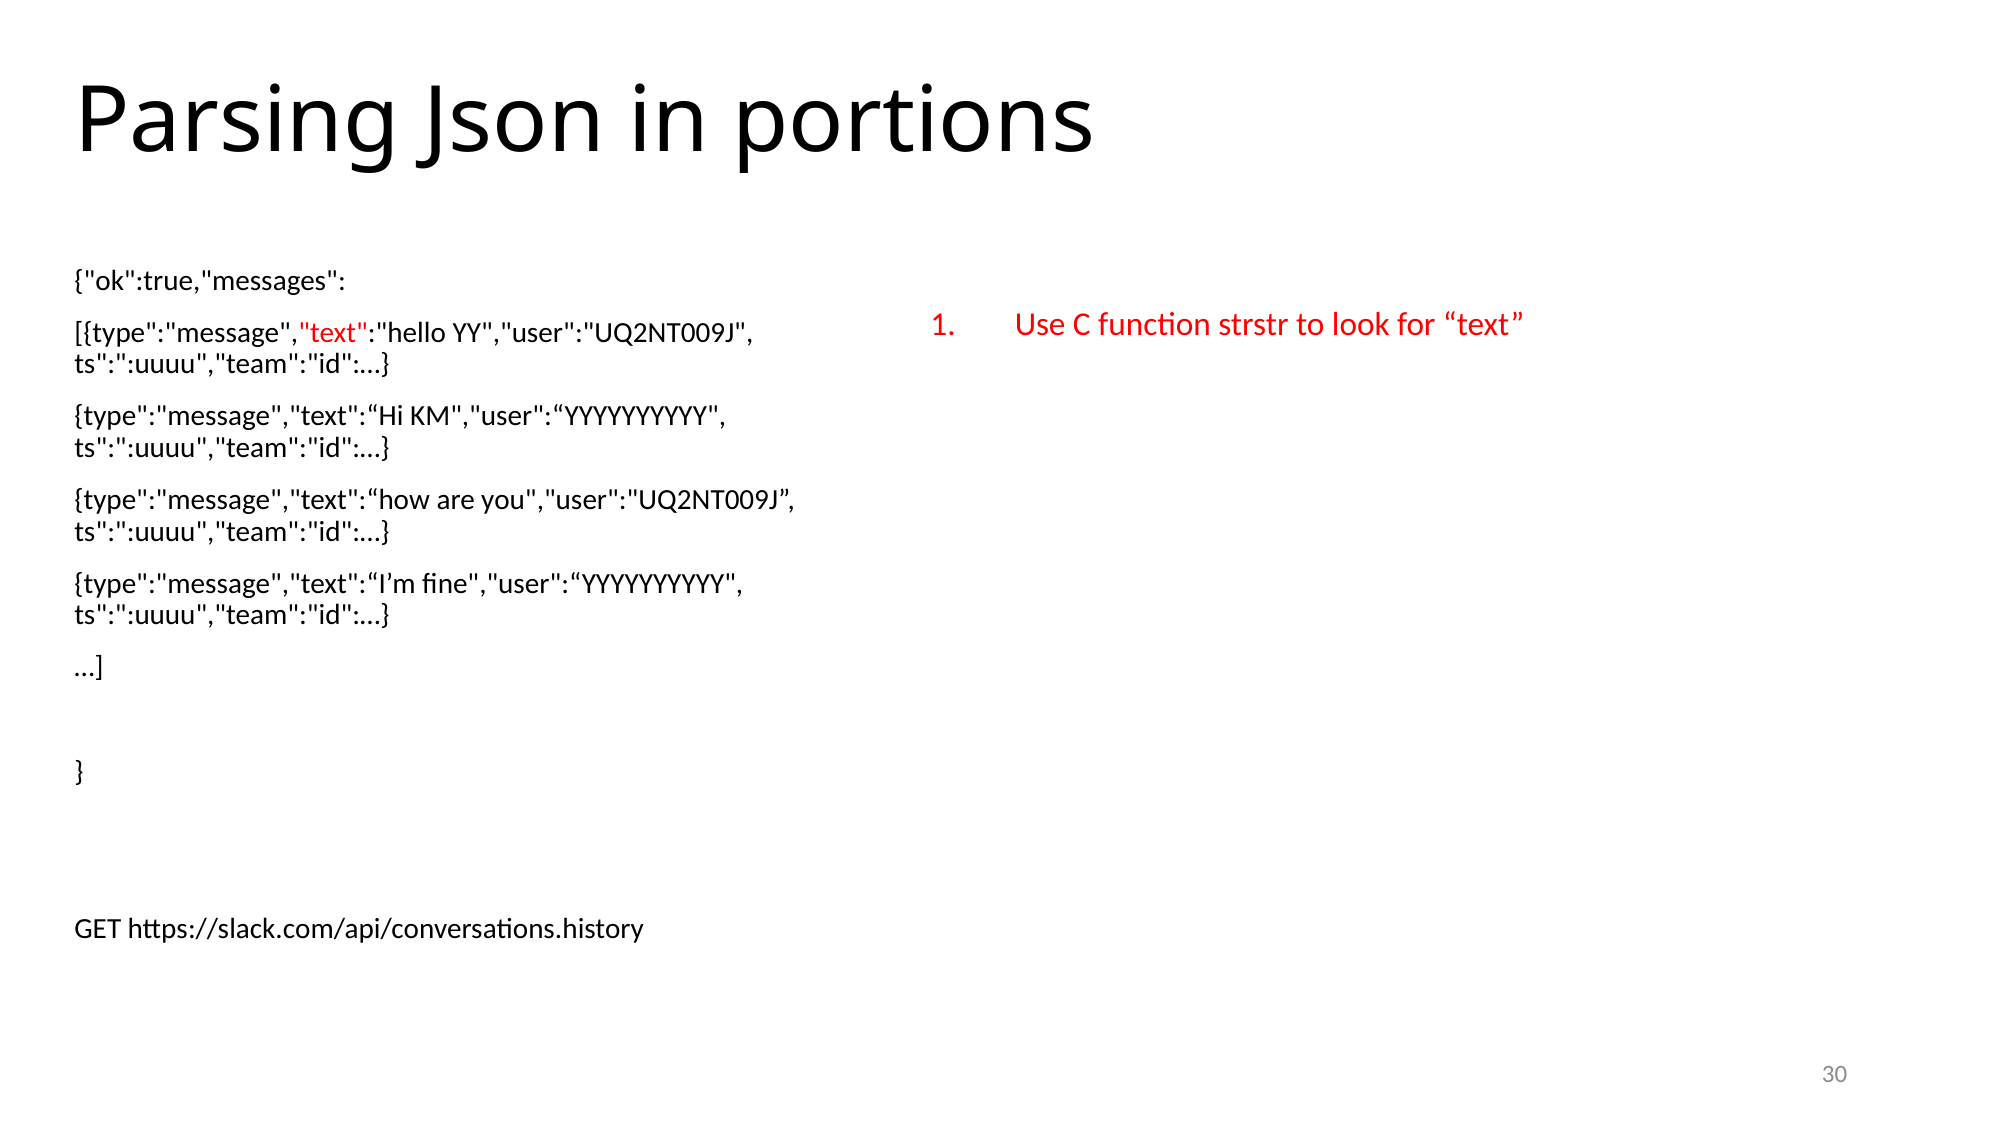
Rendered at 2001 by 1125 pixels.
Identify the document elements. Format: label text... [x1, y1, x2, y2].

list {"ok":true,"messages": [{type":"message","text":"hello YY","user":"UQ2NT009J", ts":":uuuu","team":"id":…} {type":"message","text":“Hi KM","user":“YYYYYYYYYY", ts":":uuuu","team":"id":…} {type":"message","text":“how are you","user":"UQ2NT009J”, ts":":uuuu","team":"id":…} {type":"message","text":“I’m fine","user":“YYYYYYYYYY", ts":":uuuu","team":"id":…} …] } GET https://slack.com/api/conversations.history [59, 257, 821, 1083]
slide_number 30 [1412, 1042, 1863, 1103]
title Parsing Json in portions [59, 12, 1785, 231]
text_box Use C function strstr to look for “text” [915, 299, 2000, 1014]
